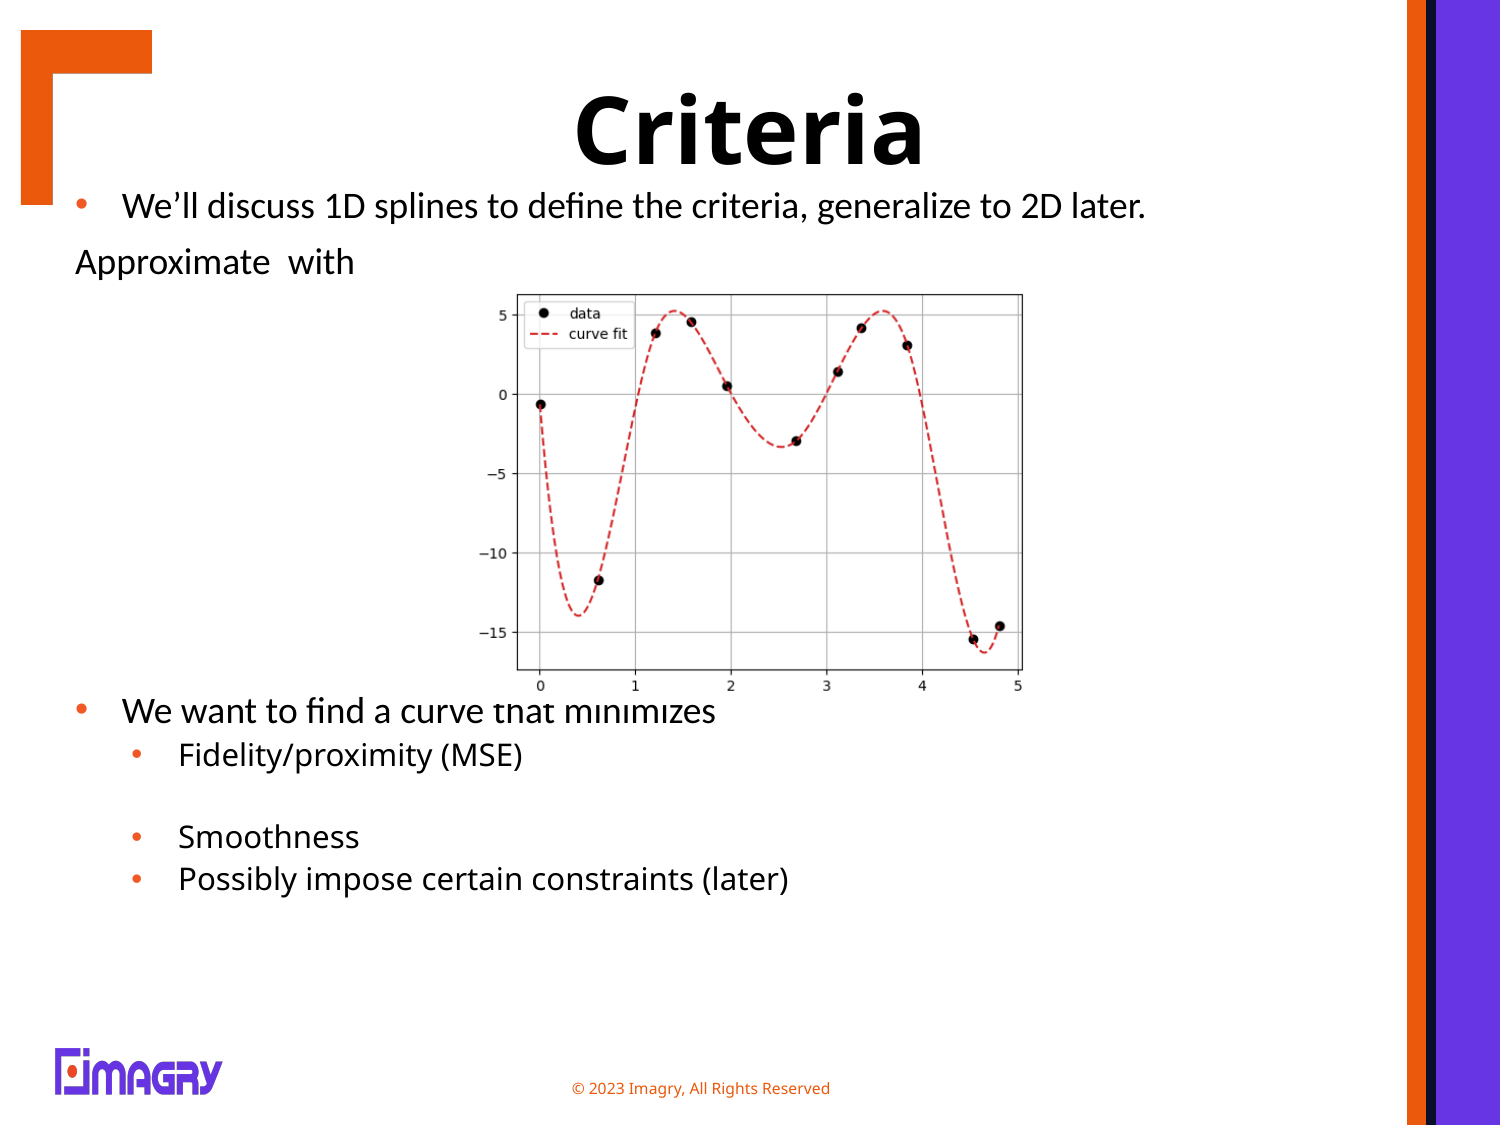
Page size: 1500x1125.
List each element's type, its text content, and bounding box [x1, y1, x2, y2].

title Criteria [187, 66, 1313, 193]
picture [467, 284, 1032, 704]
picture [20, 30, 152, 205]
picture [51, 1042, 228, 1103]
